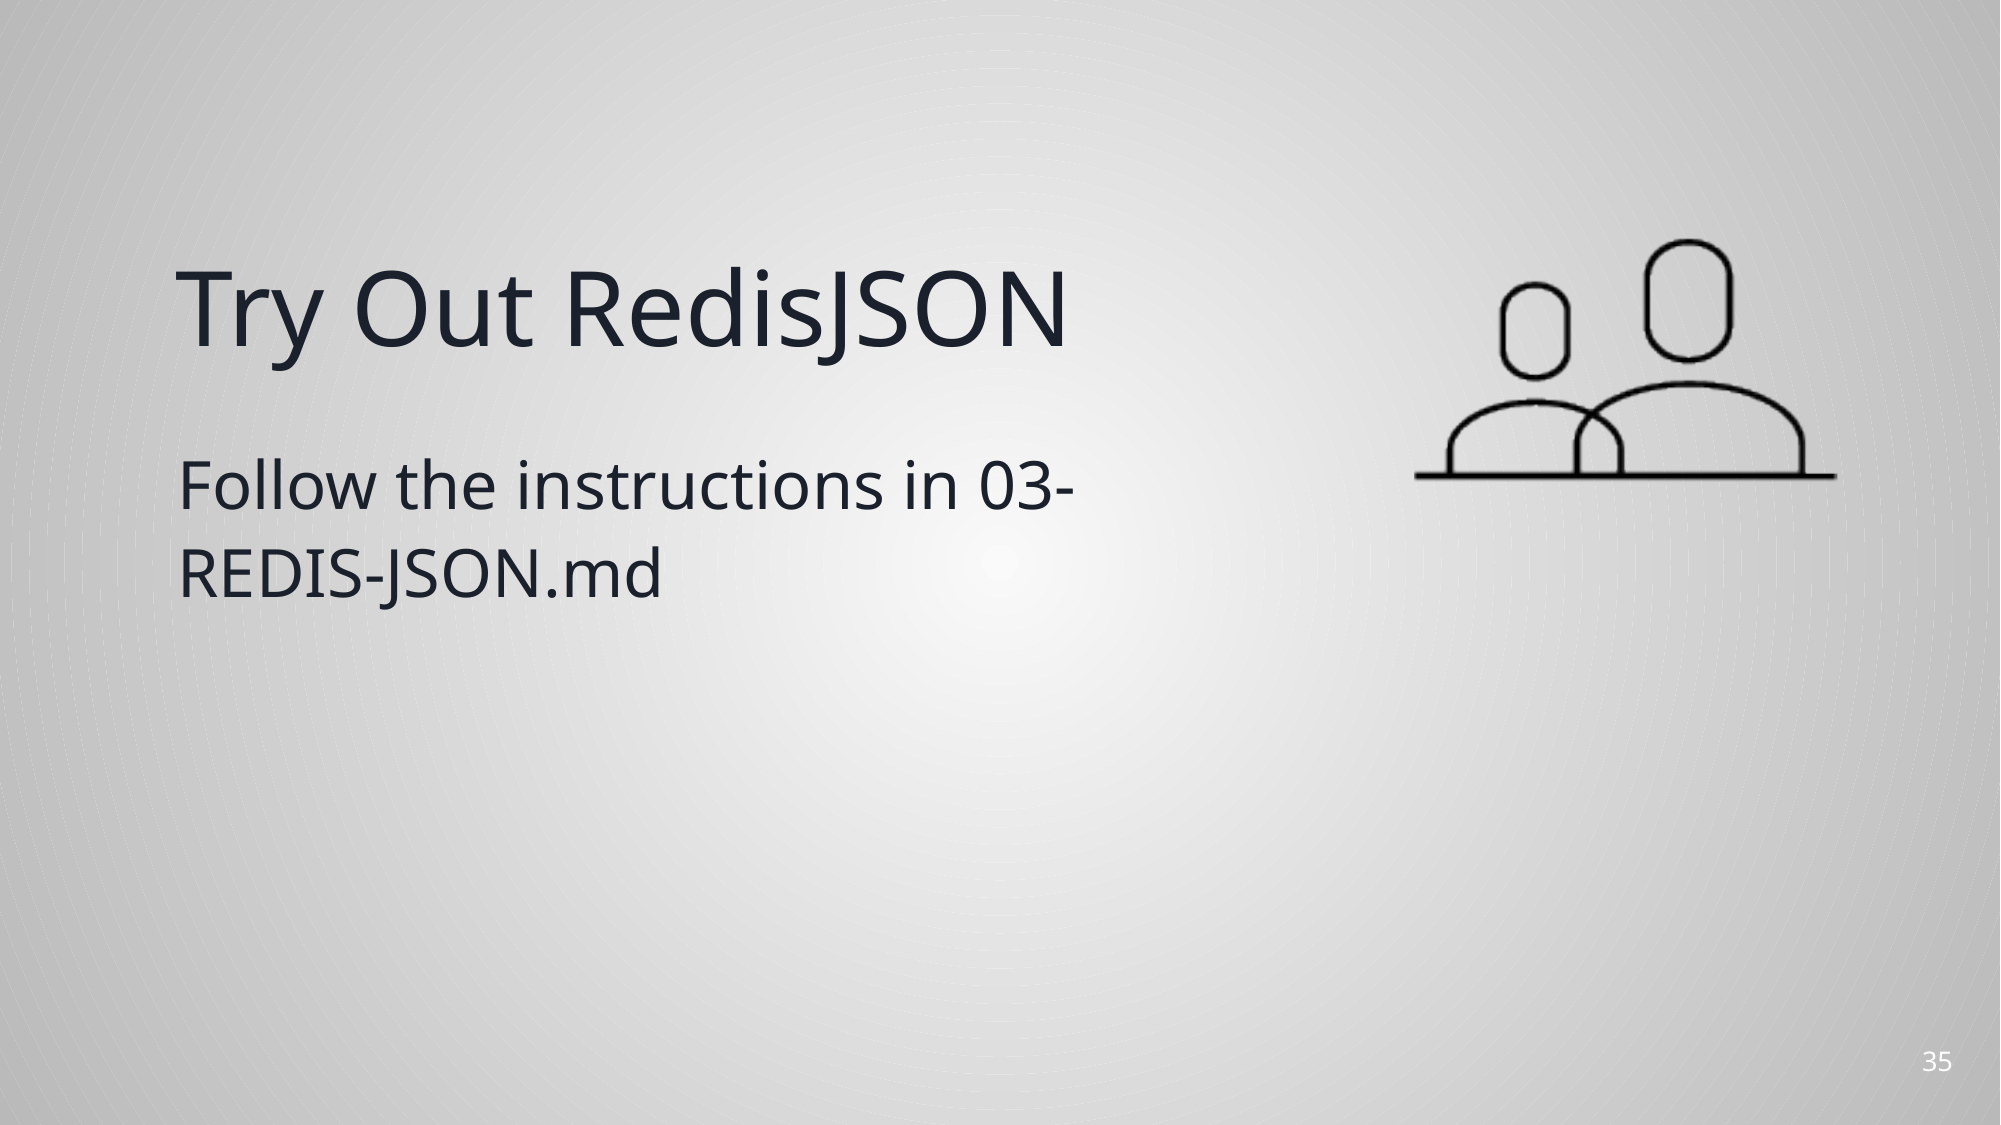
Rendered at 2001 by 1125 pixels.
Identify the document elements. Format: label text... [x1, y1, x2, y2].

picture [1413, 147, 1838, 572]
slide_number ‹#› [1853, 1019, 1974, 1106]
subtitle Follow the instructions in 03-REDIS-JSON.md [162, 419, 1297, 538]
title Try Out RedisJSON [160, 142, 1295, 383]
